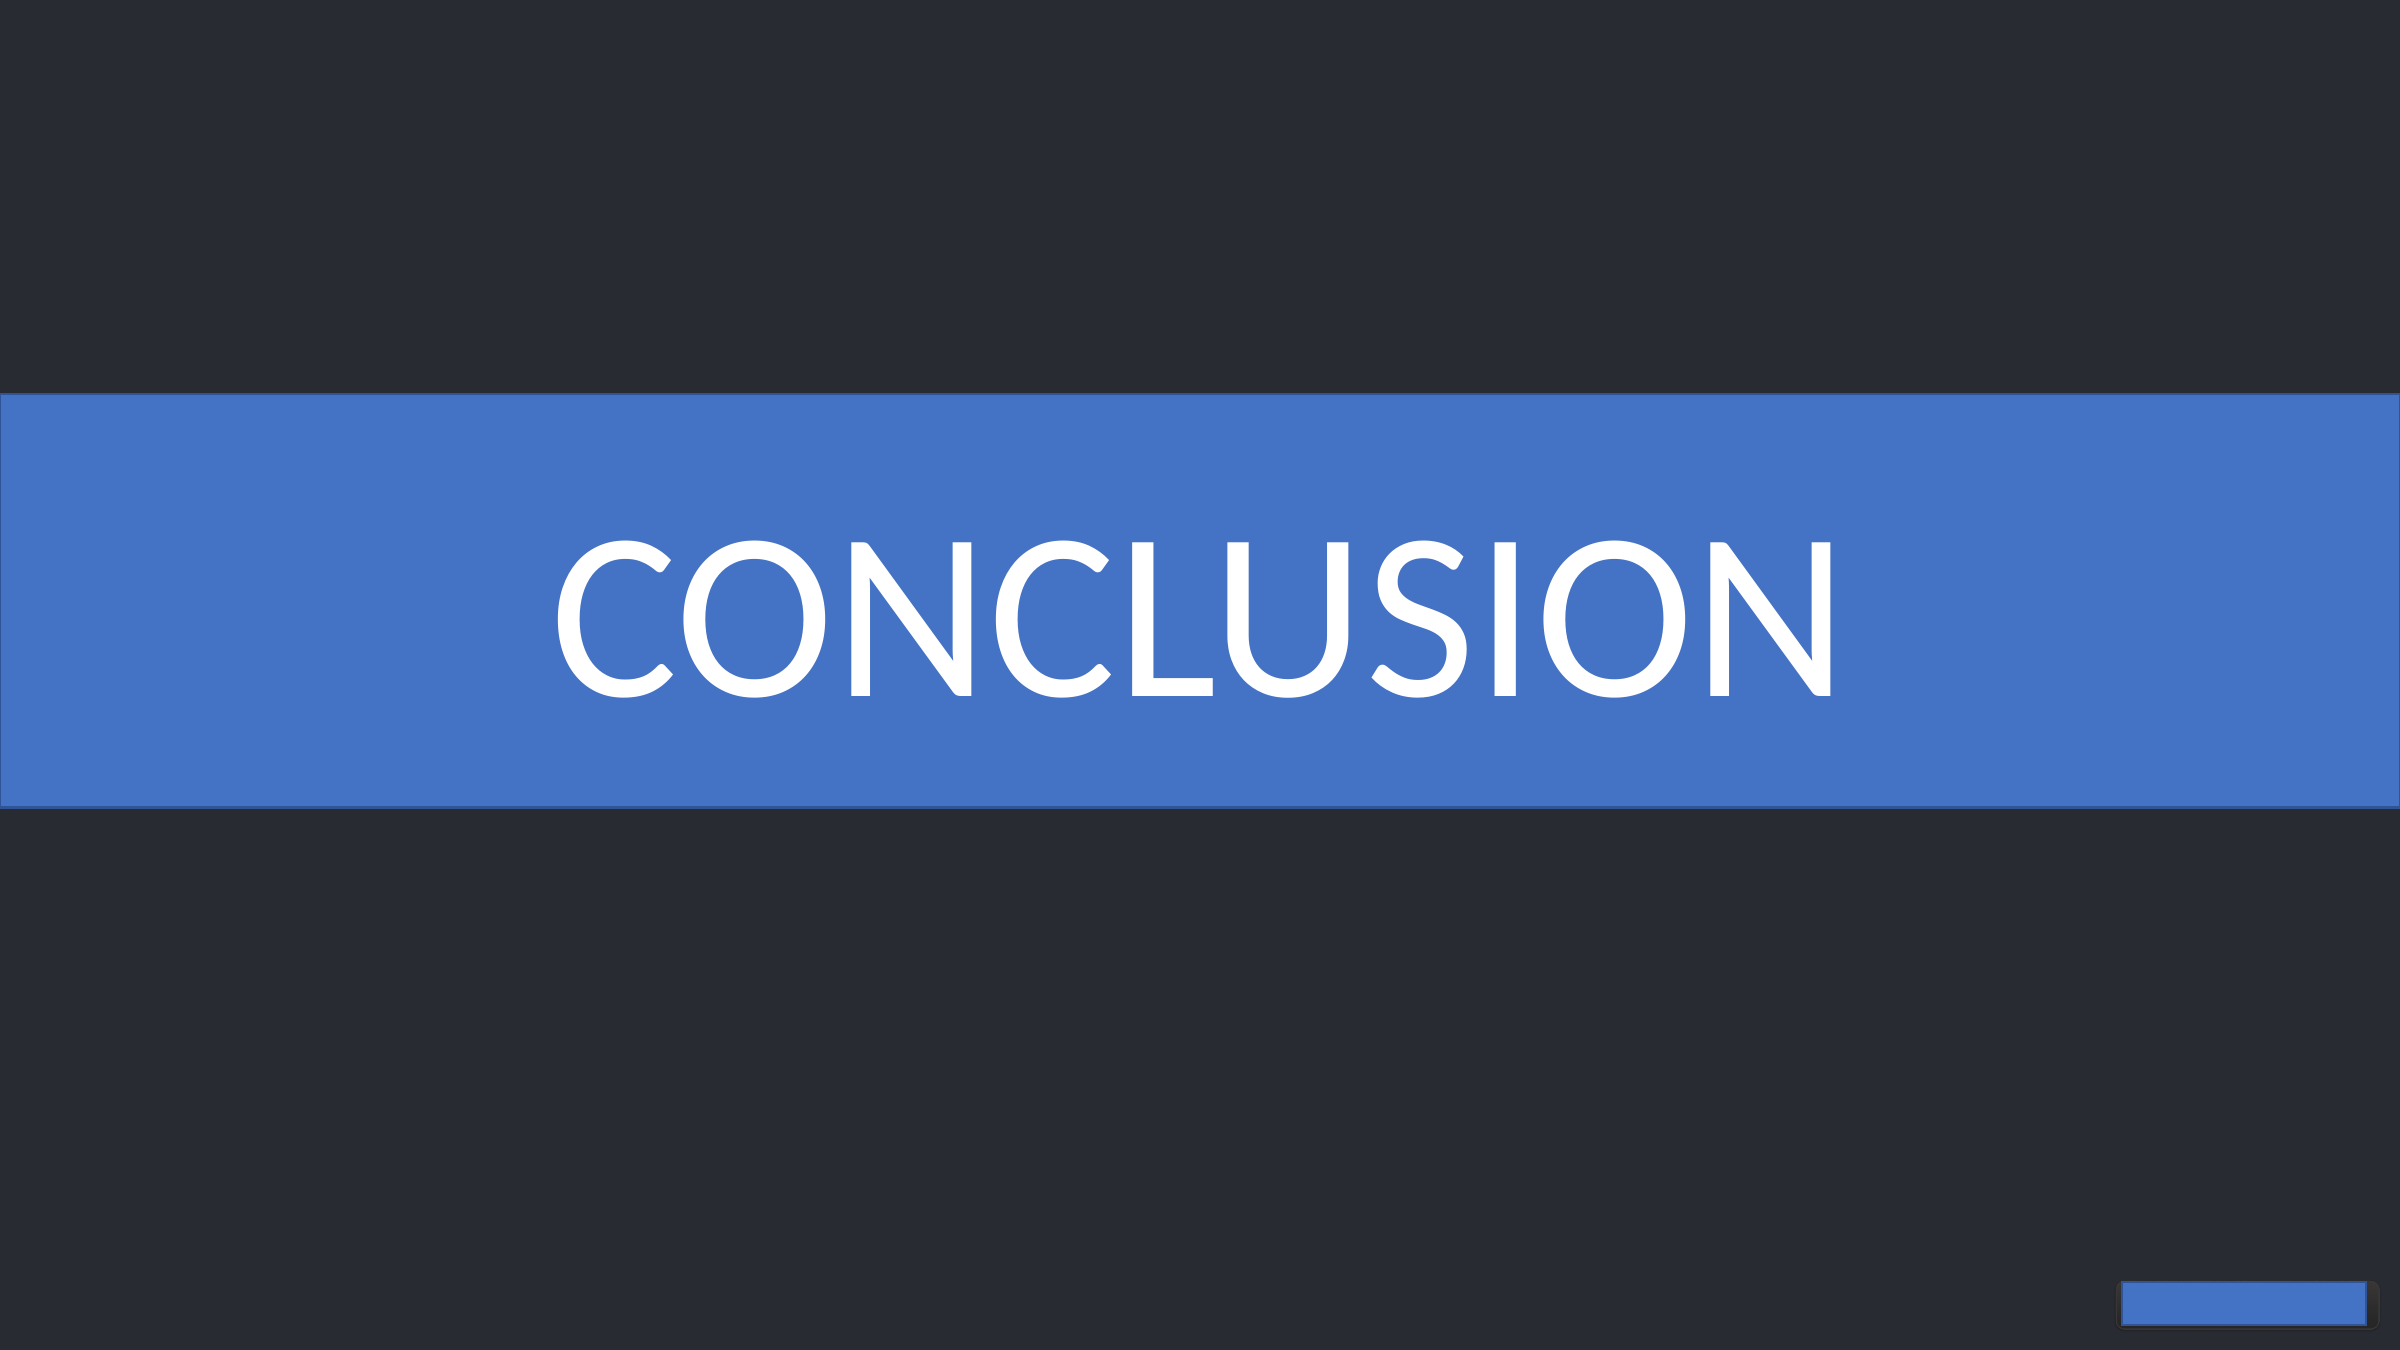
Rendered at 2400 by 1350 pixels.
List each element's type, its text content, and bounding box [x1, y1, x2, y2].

picture [2106, 1271, 2389, 1339]
text_box [2121, 1281, 2367, 1326]
text_box CONCLUSION [0, 393, 2400, 809]
